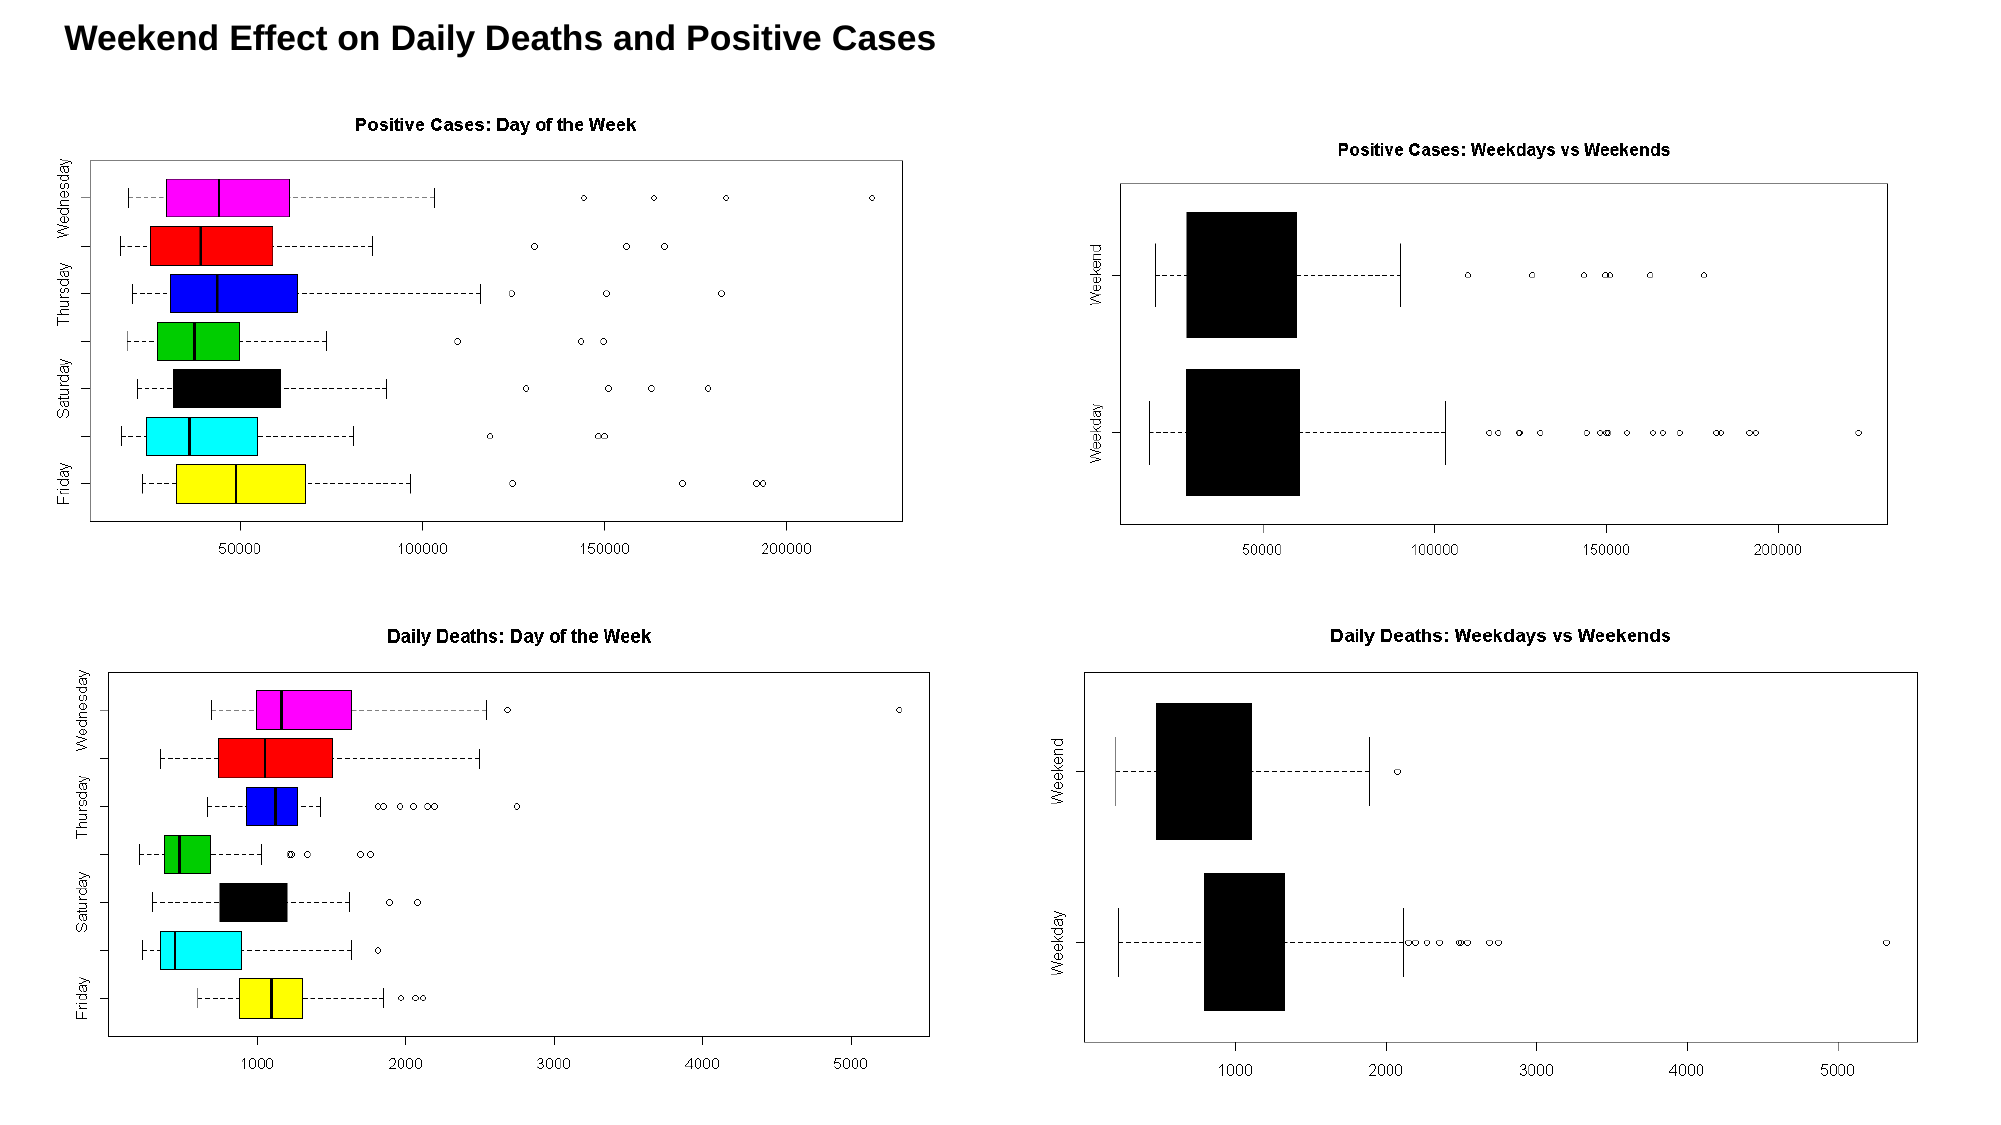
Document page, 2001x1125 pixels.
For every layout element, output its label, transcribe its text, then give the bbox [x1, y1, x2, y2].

text_box Weekend Effect on Daily Deaths and Positive Cases [49, 0, 1957, 88]
picture [38, 599, 947, 1090]
picture [18, 87, 928, 586]
picture [1060, 123, 1915, 586]
picture [1012, 599, 1942, 1112]
